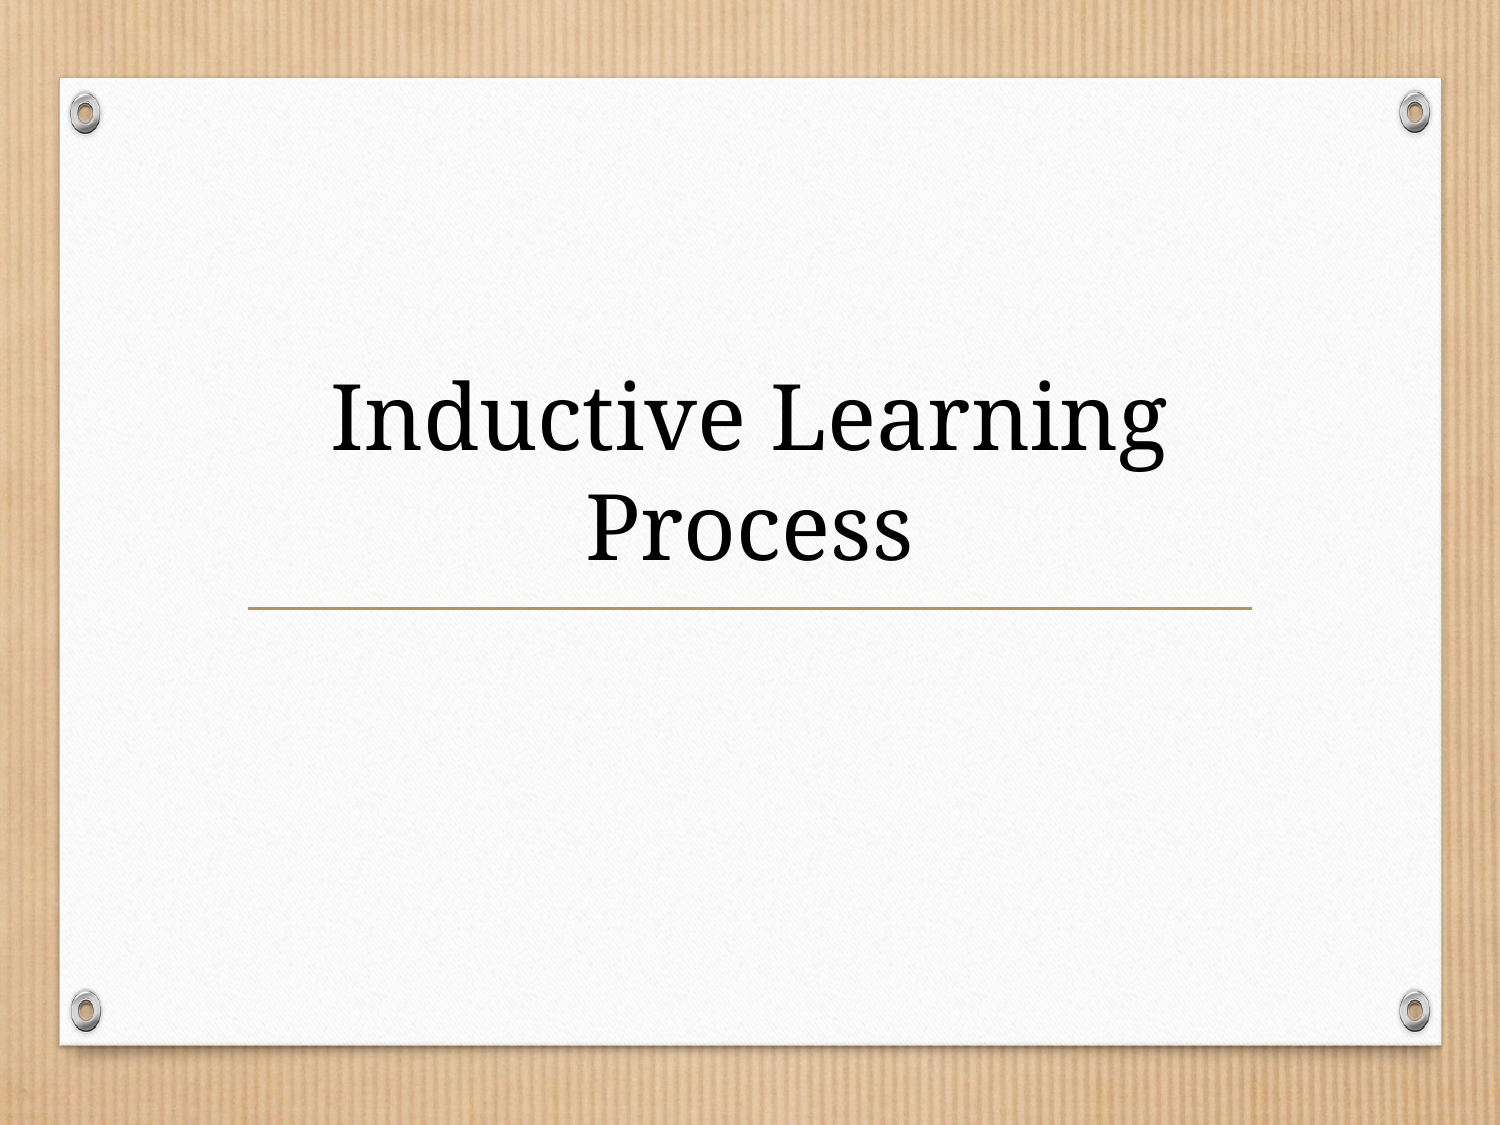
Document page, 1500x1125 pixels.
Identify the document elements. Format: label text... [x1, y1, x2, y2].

title Inductive Learning Process [247, 287, 1252, 587]
picture [0, 0, 1500, 1125]
